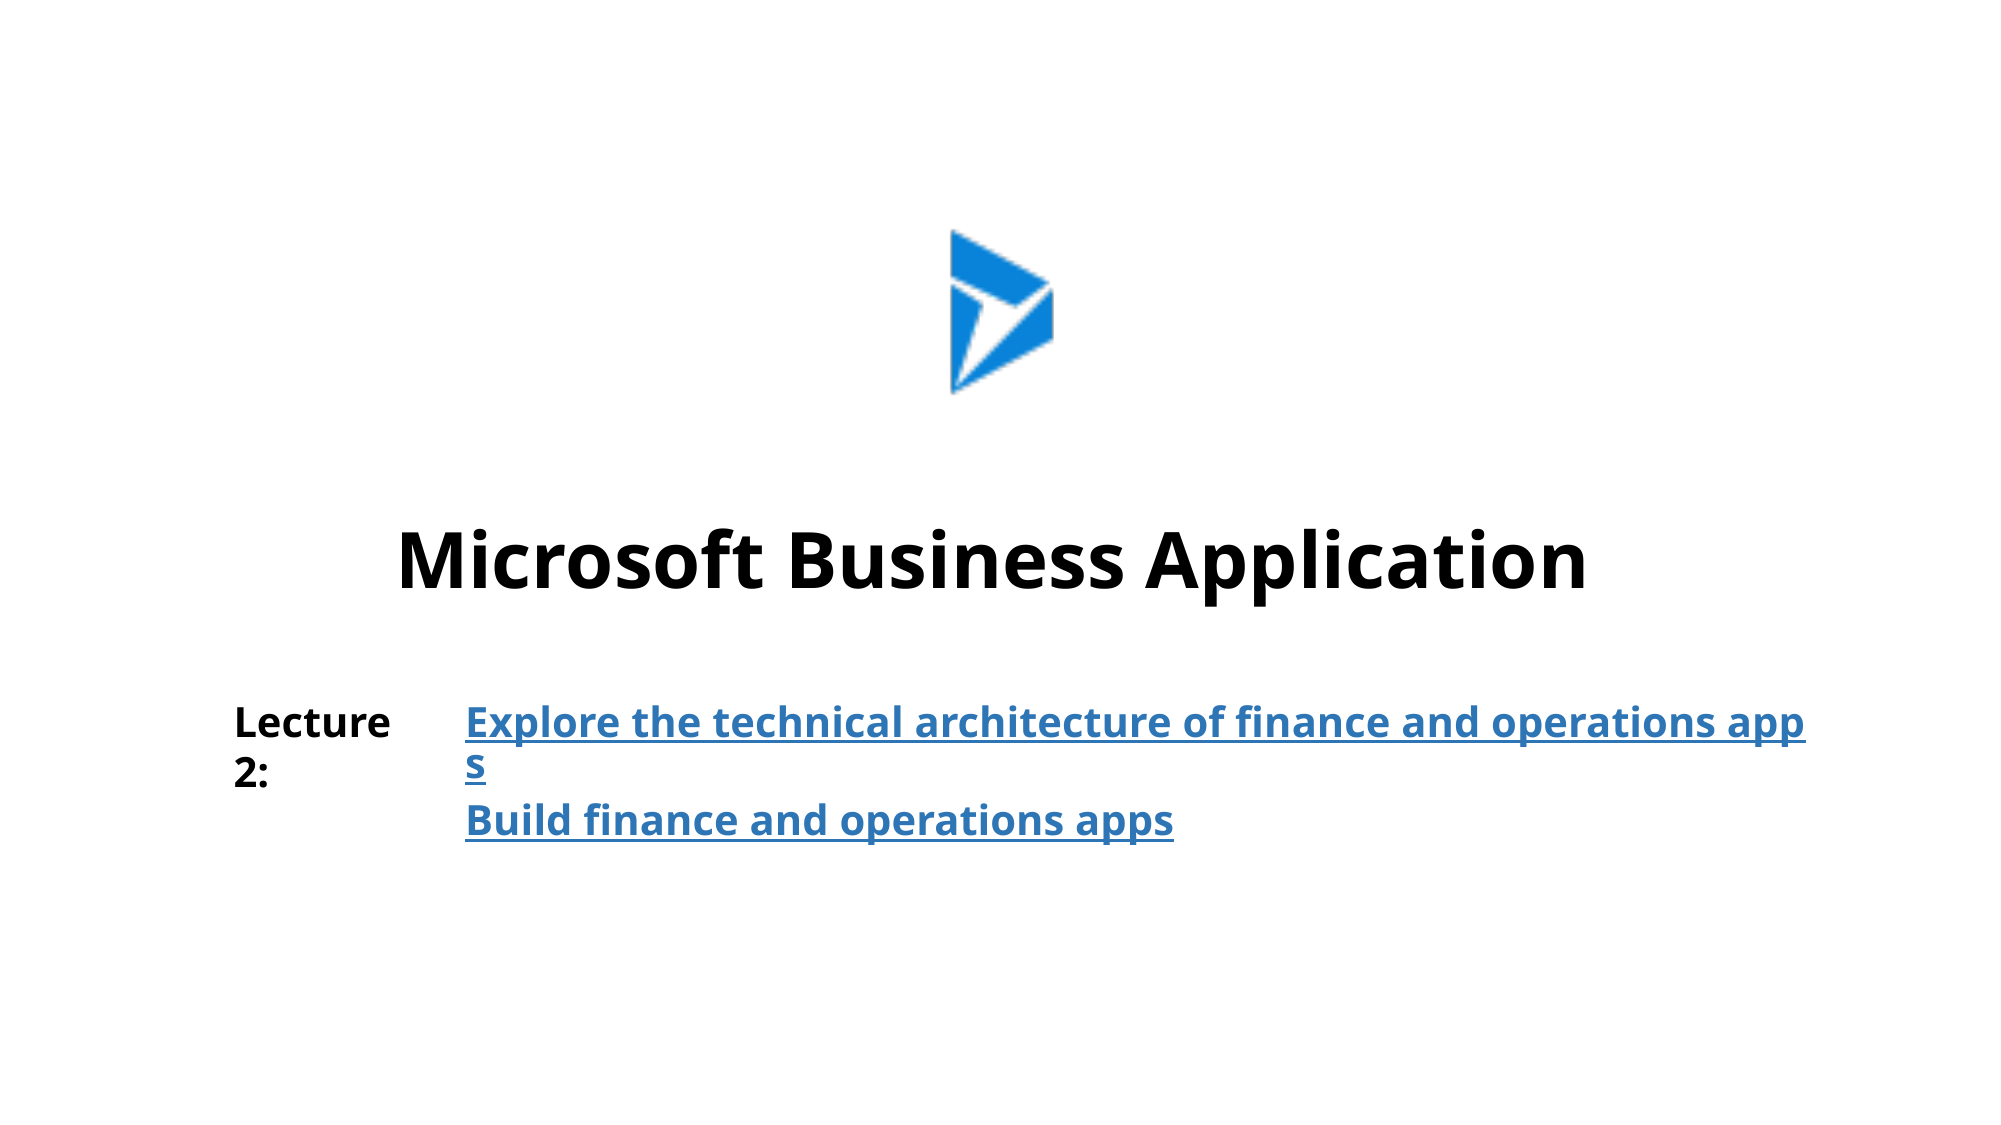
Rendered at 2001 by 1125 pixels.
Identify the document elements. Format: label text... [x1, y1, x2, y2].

title Microsoft Business Application [380, 457, 1620, 613]
picture [906, 220, 1093, 407]
text_box Lecture 2: [218, 688, 451, 803]
text_box Explore the technical architecture of finance and operations apps Build finance and operations apps [450, 688, 1828, 862]
